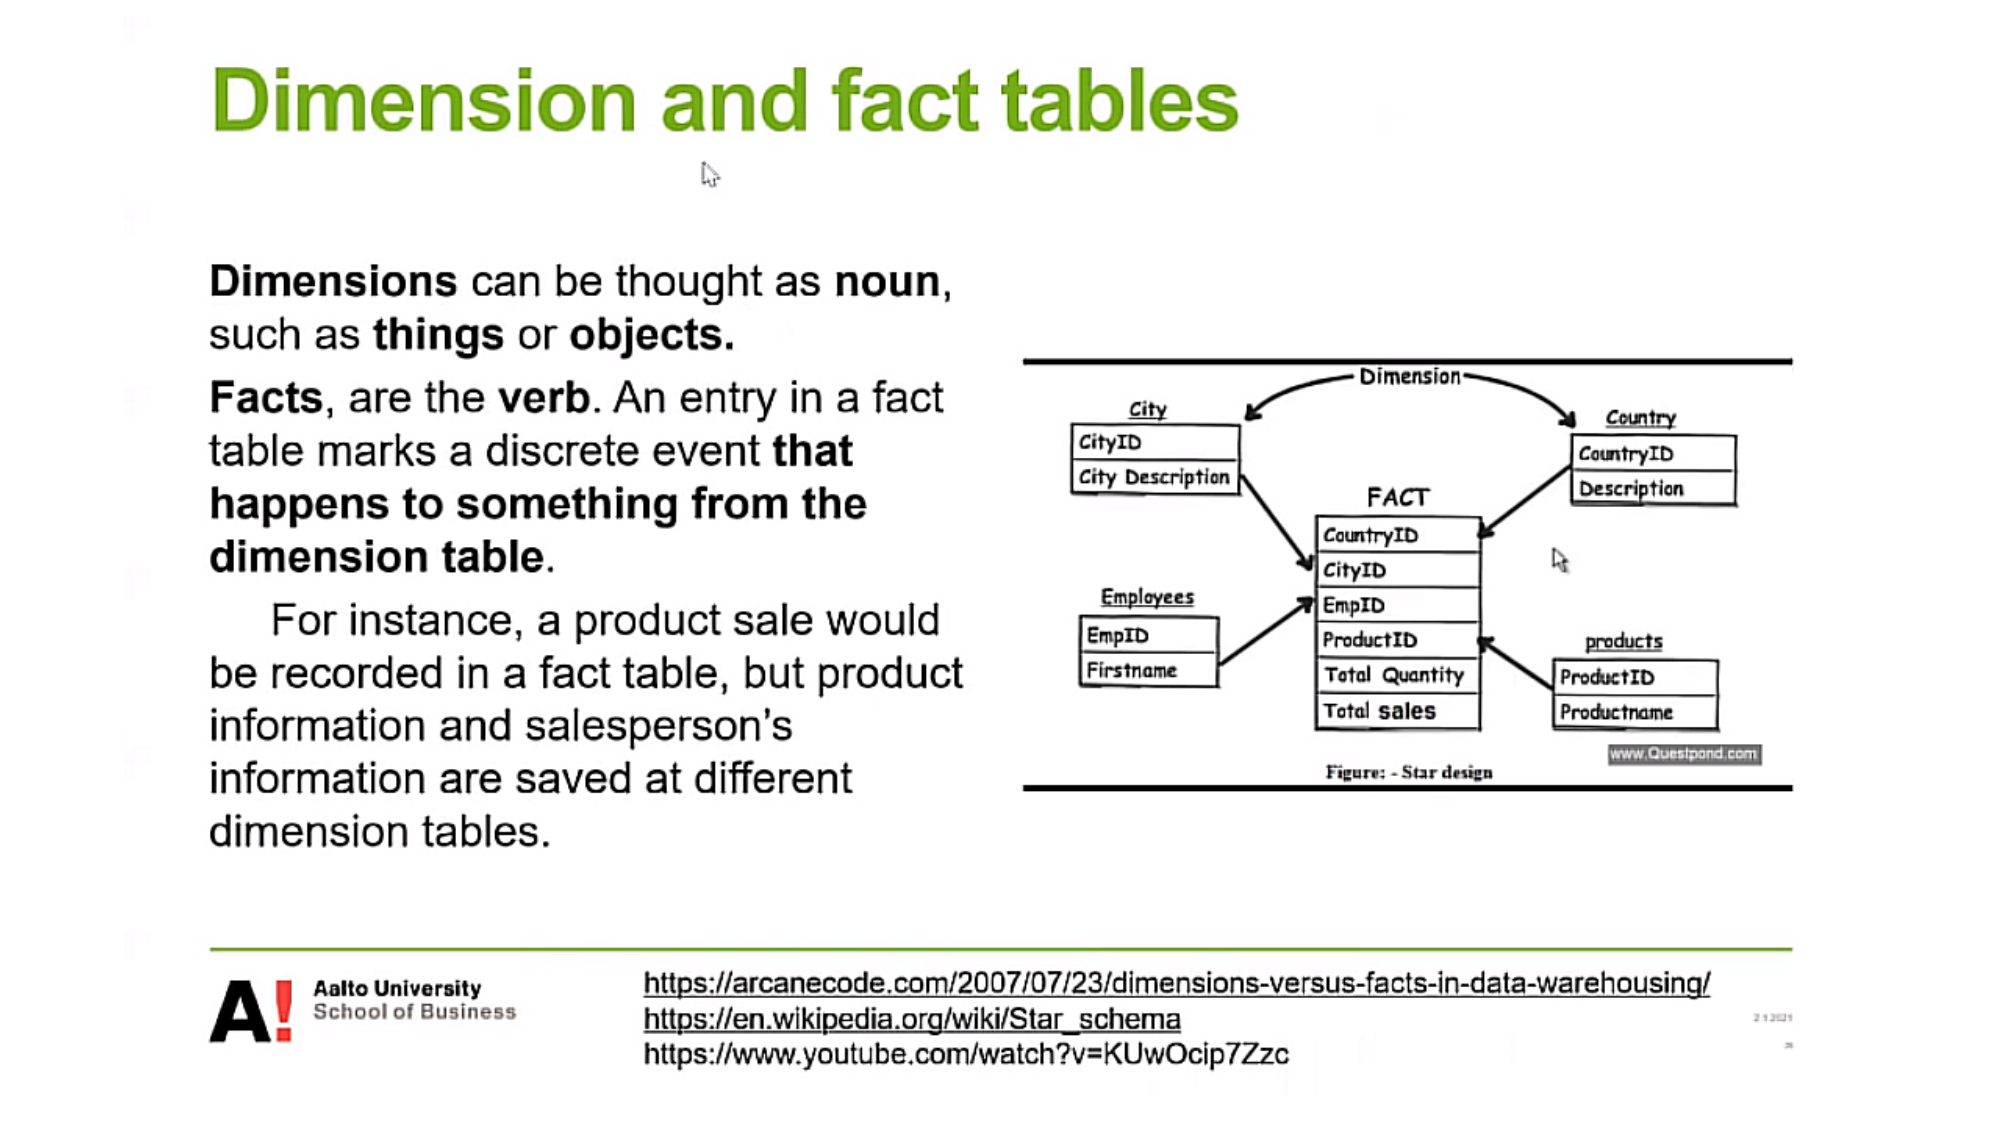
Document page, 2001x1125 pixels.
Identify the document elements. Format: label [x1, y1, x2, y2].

picture [122, 15, 1878, 1110]
